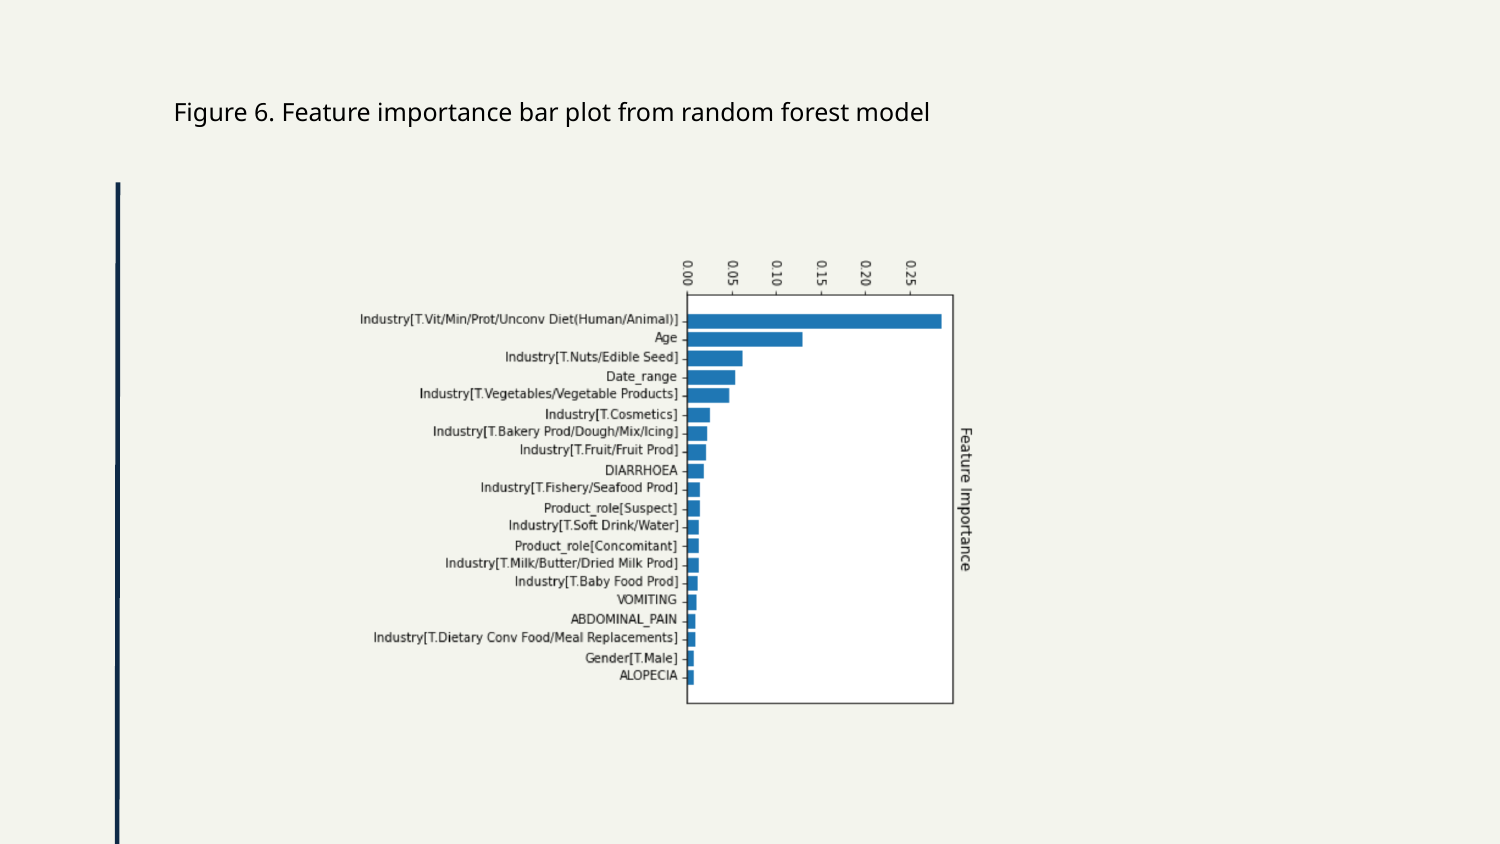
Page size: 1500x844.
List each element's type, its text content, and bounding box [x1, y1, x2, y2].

picture [353, 166, 981, 795]
title Figure 6. Feature importance bar plot from random forest model [158, 87, 1425, 167]
